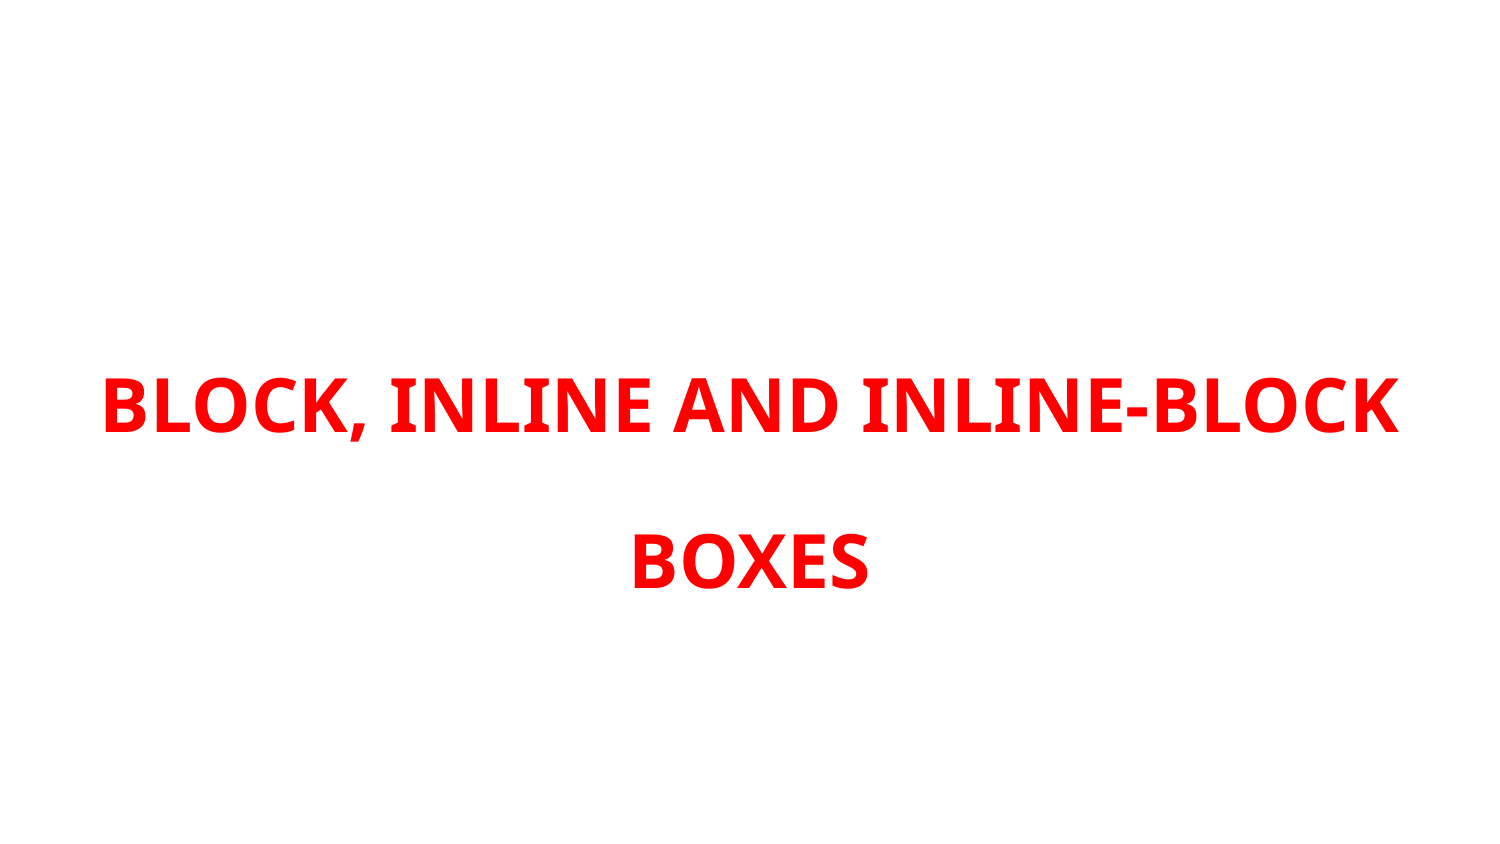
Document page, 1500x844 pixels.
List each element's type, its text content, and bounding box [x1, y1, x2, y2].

title BLOCK, INLINE AND INLINE-BLOCK BOXES [51, 297, 1449, 586]
